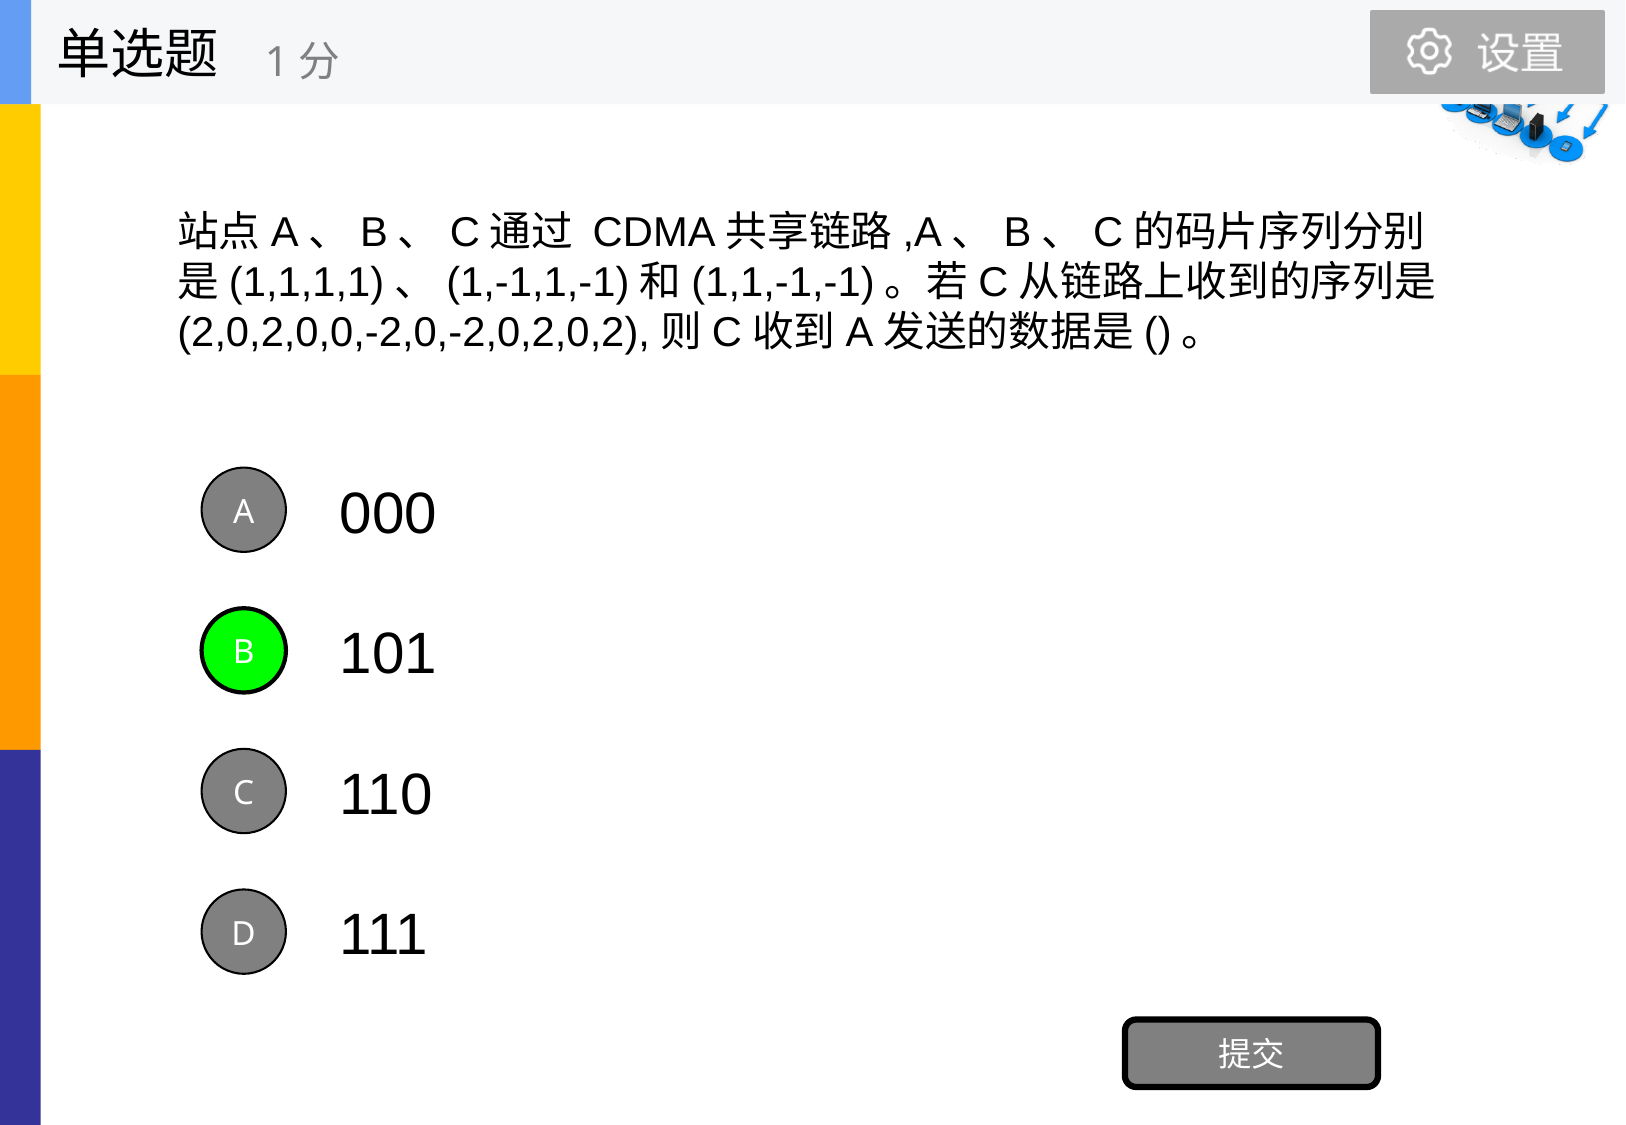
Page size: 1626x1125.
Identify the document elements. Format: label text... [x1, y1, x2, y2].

text_box A [201, 467, 286, 552]
picture [1463, 105, 1624, 165]
text_box B [201, 608, 286, 693]
text_box C [201, 748, 286, 834]
text_box 000 [324, 456, 1463, 563]
text_box 提交 [1124, 1019, 1379, 1088]
text_box 101 [324, 597, 1463, 703]
text_box 站点A、B、C通过 CDMA共享链路,A、B、C的码片序列分别是(1,1,1,1)、(1,-1,1,-1)和(1,1,-1,-1)。若C从链路上收到的序列是(2,0,2,0,0,-2,0,-2,0,2,0,2),则C收到A发送的数据是()。 [162, 116, 1463, 456]
picture [1370, 10, 1605, 94]
text_box 111 [324, 878, 1463, 985]
text_box 110 [324, 738, 1463, 844]
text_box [0, 0, 1625, 105]
text_box D [201, 889, 286, 974]
